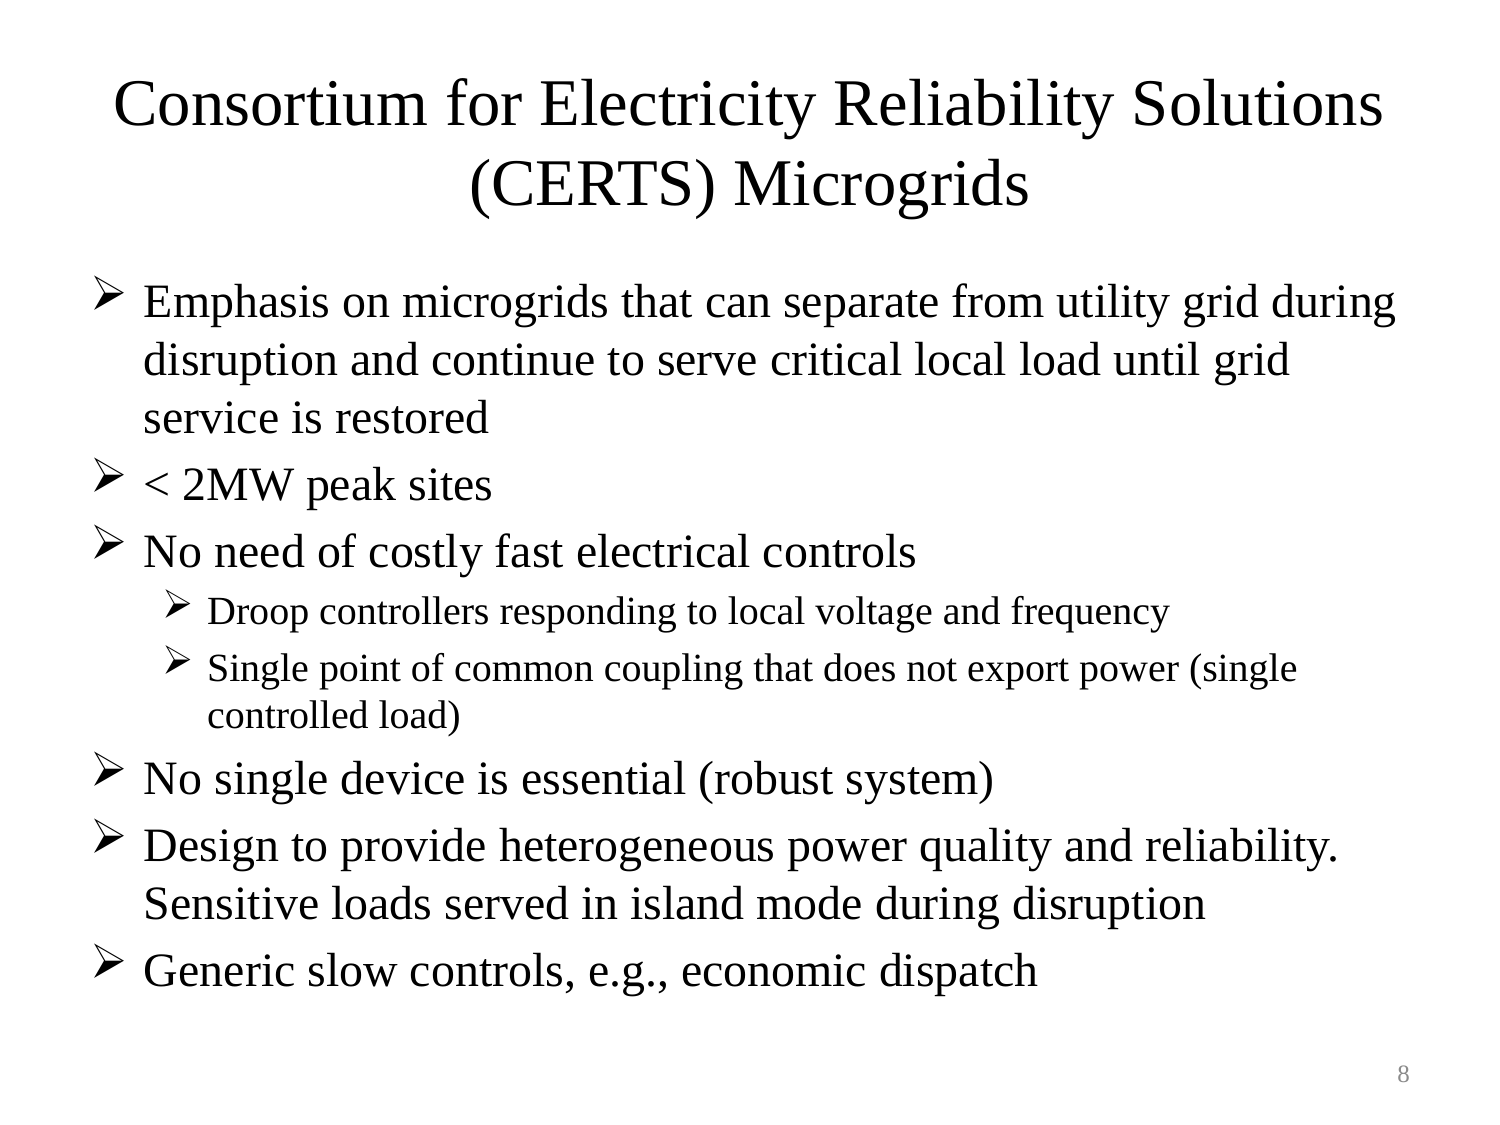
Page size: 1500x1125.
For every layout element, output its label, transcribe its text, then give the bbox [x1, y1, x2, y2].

slide_number 8 [1074, 1042, 1425, 1103]
list Emphasis on microgrids that can separate from utility grid during disruption and continue to serve critical local load until grid service is restored < 2MW peak sites No need of costly fast electrical controls Droop controllers responding to local voltage and frequency Single point of common coupling that does not export power (single controlled load) No single device is essential (robust system) Design to provide heterogeneous power quality and reliability. Sensitive loads served in island mode during disruption Generic slow controls, e.g., economic dispatch [75, 262, 1425, 1005]
title Consortium for Electricity Reliability Solutions (CERTS) Microgrids [75, 45, 1425, 233]
